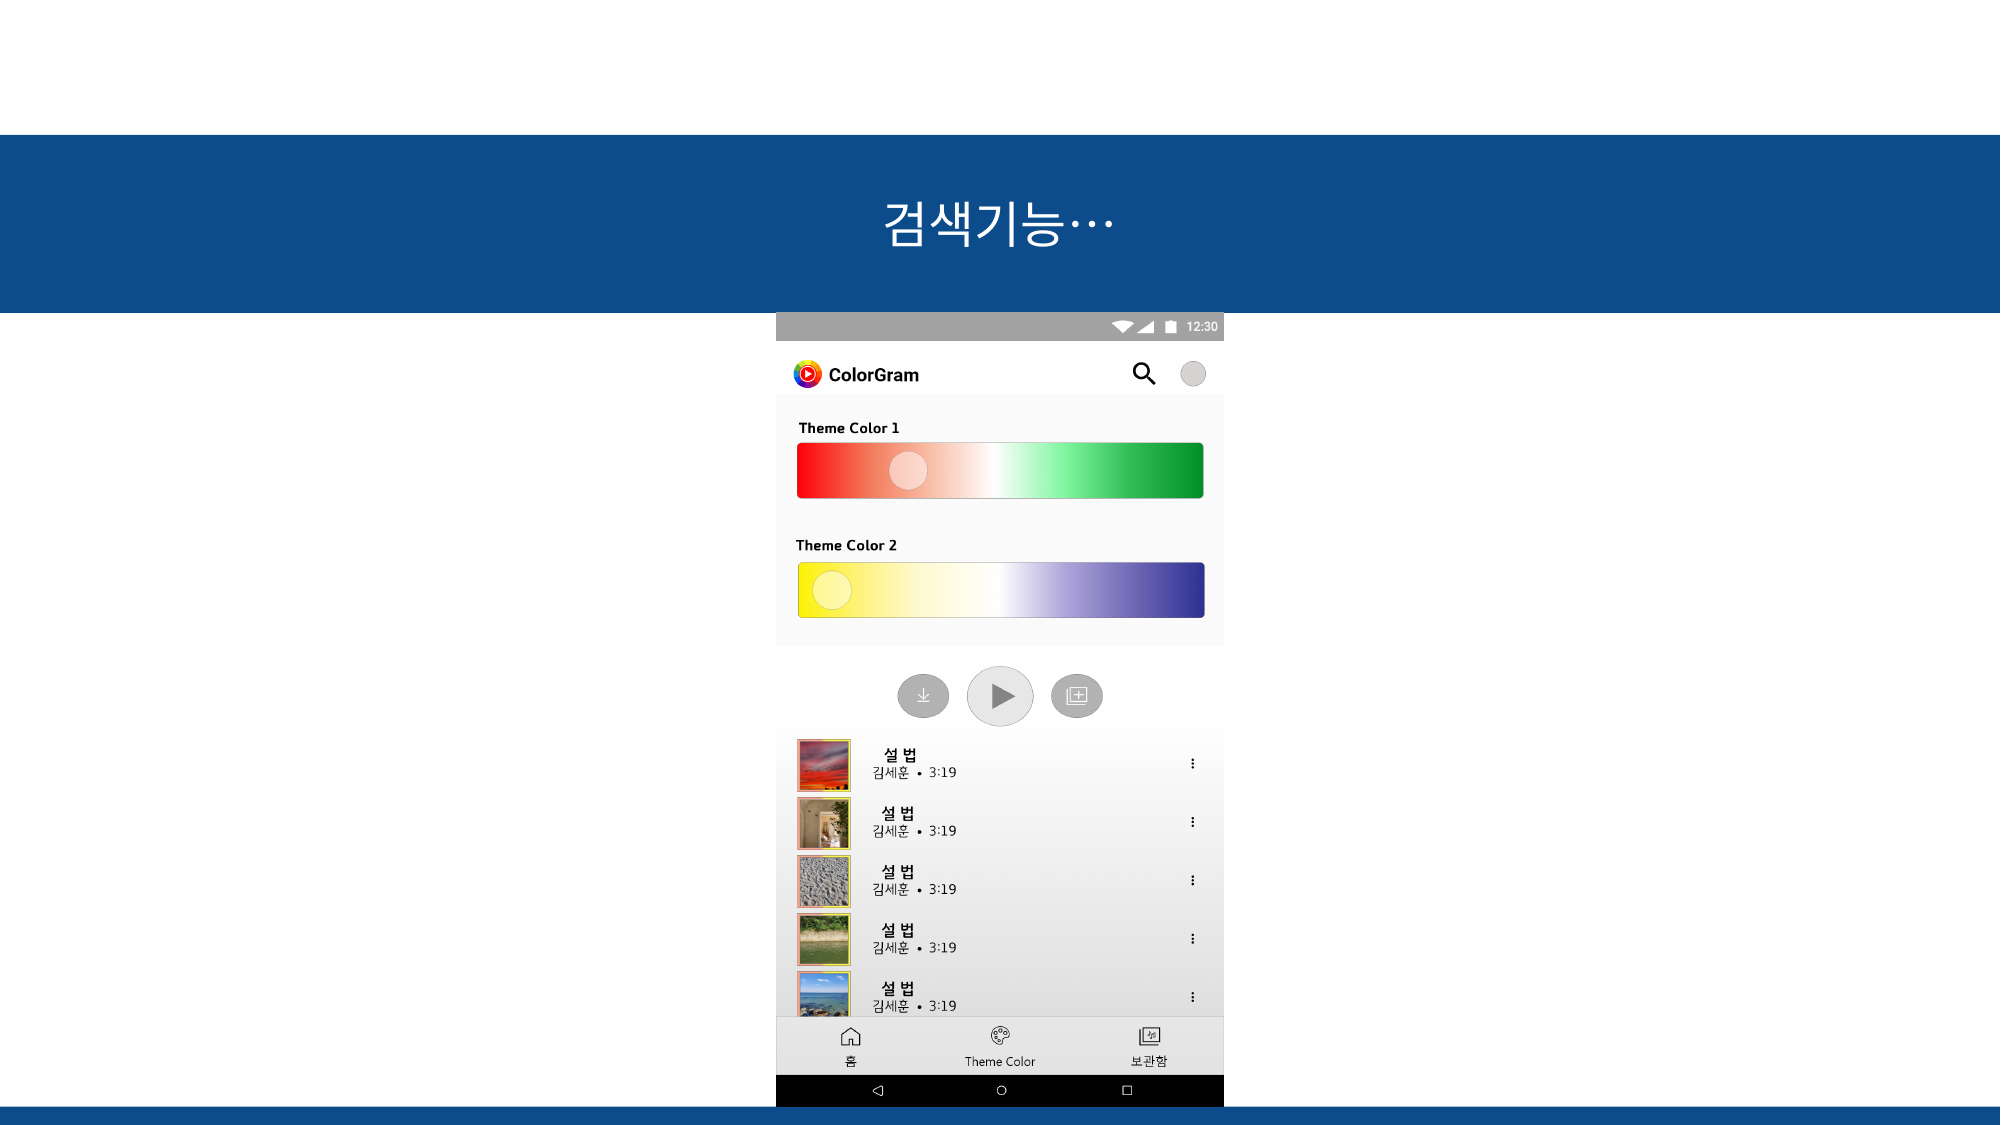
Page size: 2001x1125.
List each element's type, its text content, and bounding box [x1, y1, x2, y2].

picture [776, 312, 1224, 1107]
text_box [0, 1105, 2000, 1125]
text_box 검색기능… [0, 134, 2000, 314]
